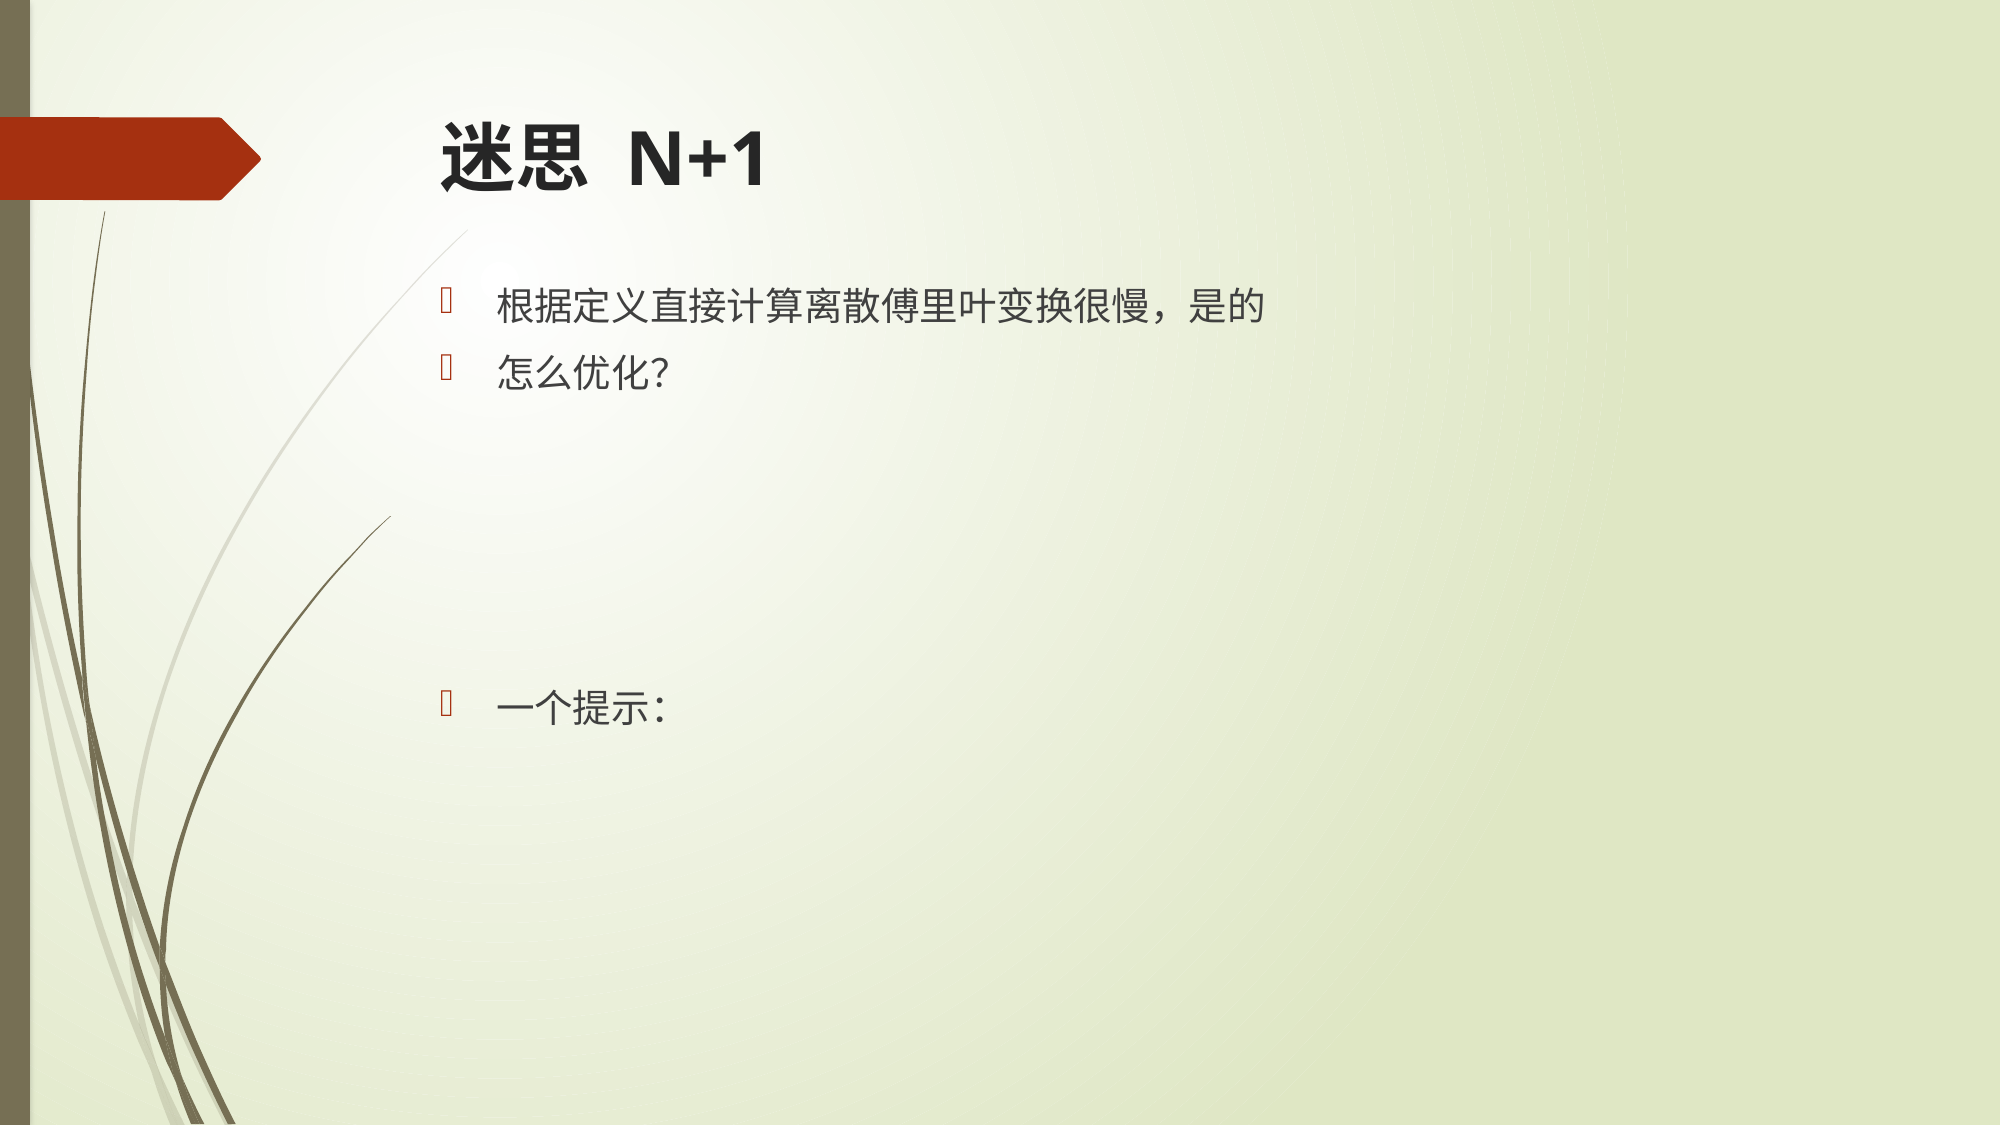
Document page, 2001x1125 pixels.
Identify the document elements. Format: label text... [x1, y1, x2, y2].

title 迷思 N+1 [425, 102, 1888, 313]
